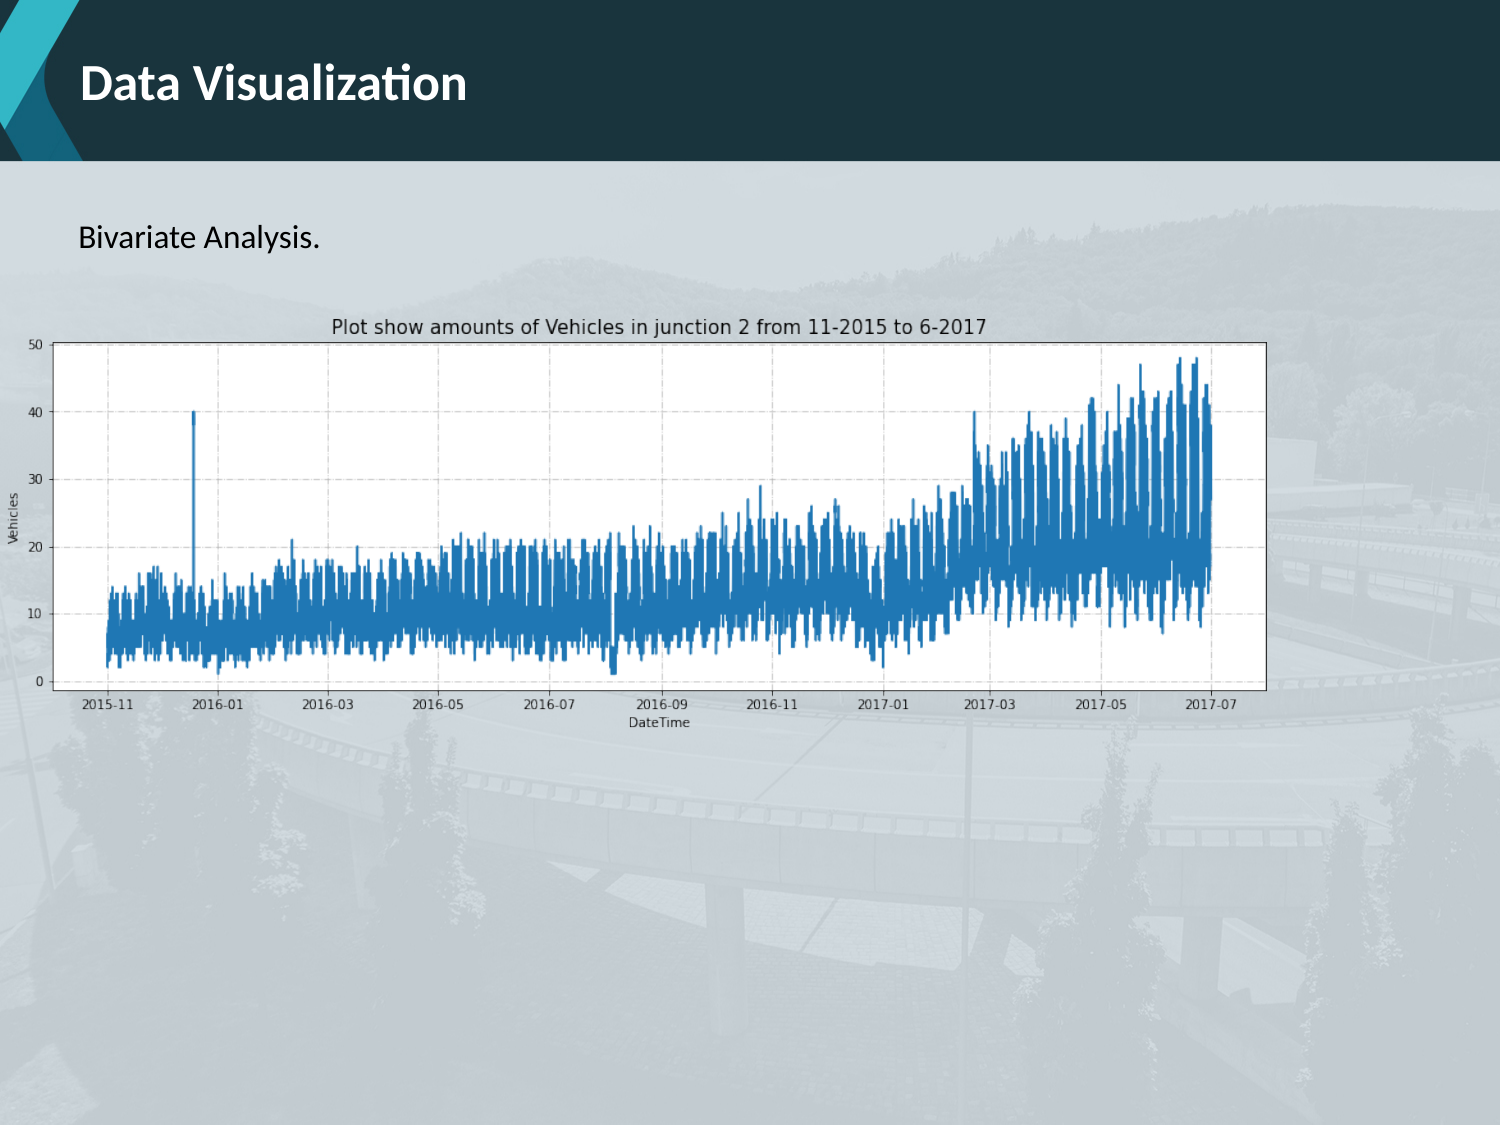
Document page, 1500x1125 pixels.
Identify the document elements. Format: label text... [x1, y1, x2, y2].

list Bivariate Analysis. [63, 208, 1378, 1047]
title Data Visualization [64, 14, 1376, 145]
picture [0, 0, 1500, 1125]
